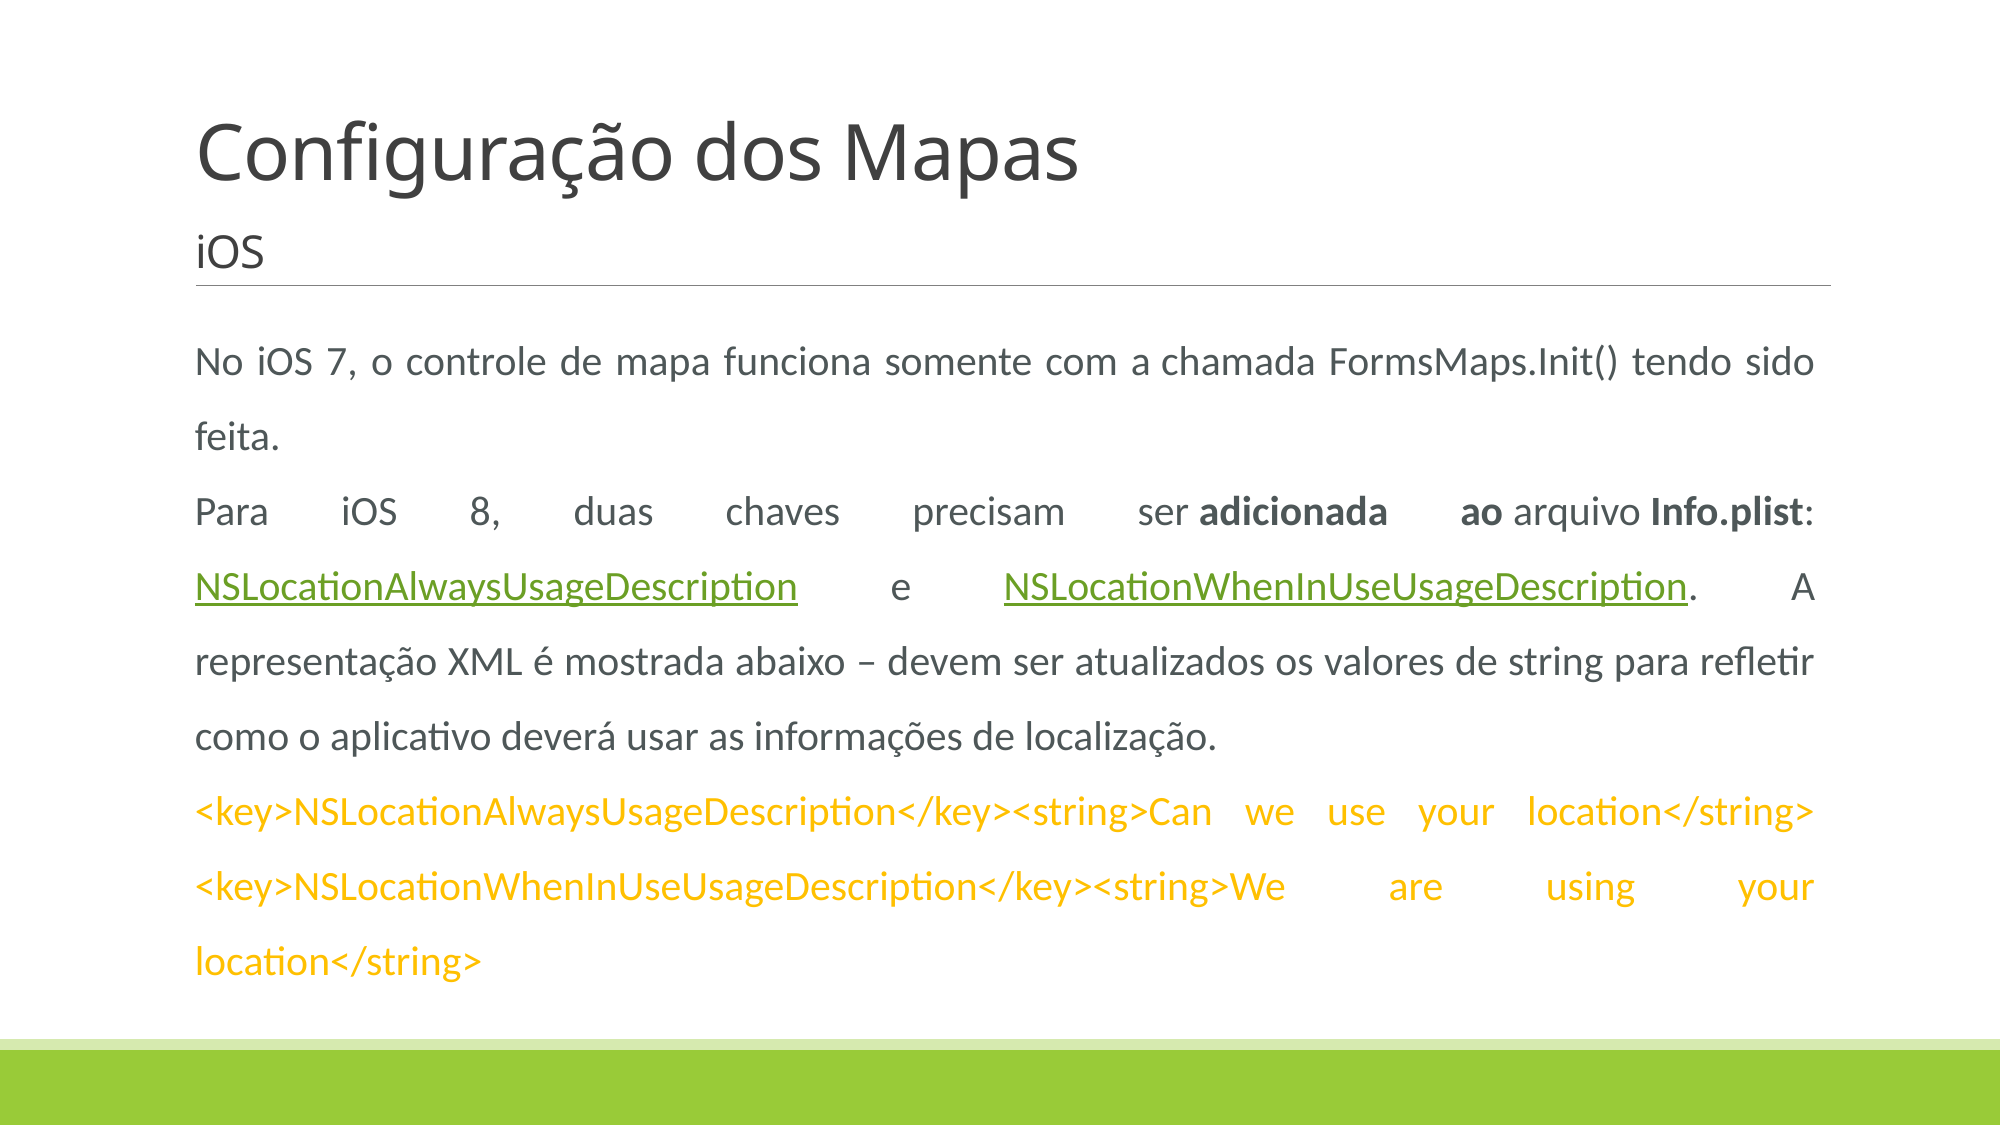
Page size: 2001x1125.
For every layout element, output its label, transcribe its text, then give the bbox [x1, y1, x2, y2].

text_box No iOS 7, o controle de mapa funciona somente com a chamada FormsMaps.Init() tendo sido feita. Para iOS 8, duas chaves precisam ser adicionada ao arquivo Info.plist: NSLocationAlwaysUsageDescription e NSLocationWhenInUseUsageDescription. A representação XML é mostrada abaixo – devem ser atualizados os valores de string para refletir como o aplicativo deverá usar as informações de localização. <key>NSLocationAlwaysUsageDescription</key><string>Can we use your location</string> <key>NSLocationWhenInUseUsageDescription</key><string>We are using your location</string> [179, 300, 1830, 991]
title Configuração dos Mapas iOS [180, 47, 1830, 285]
